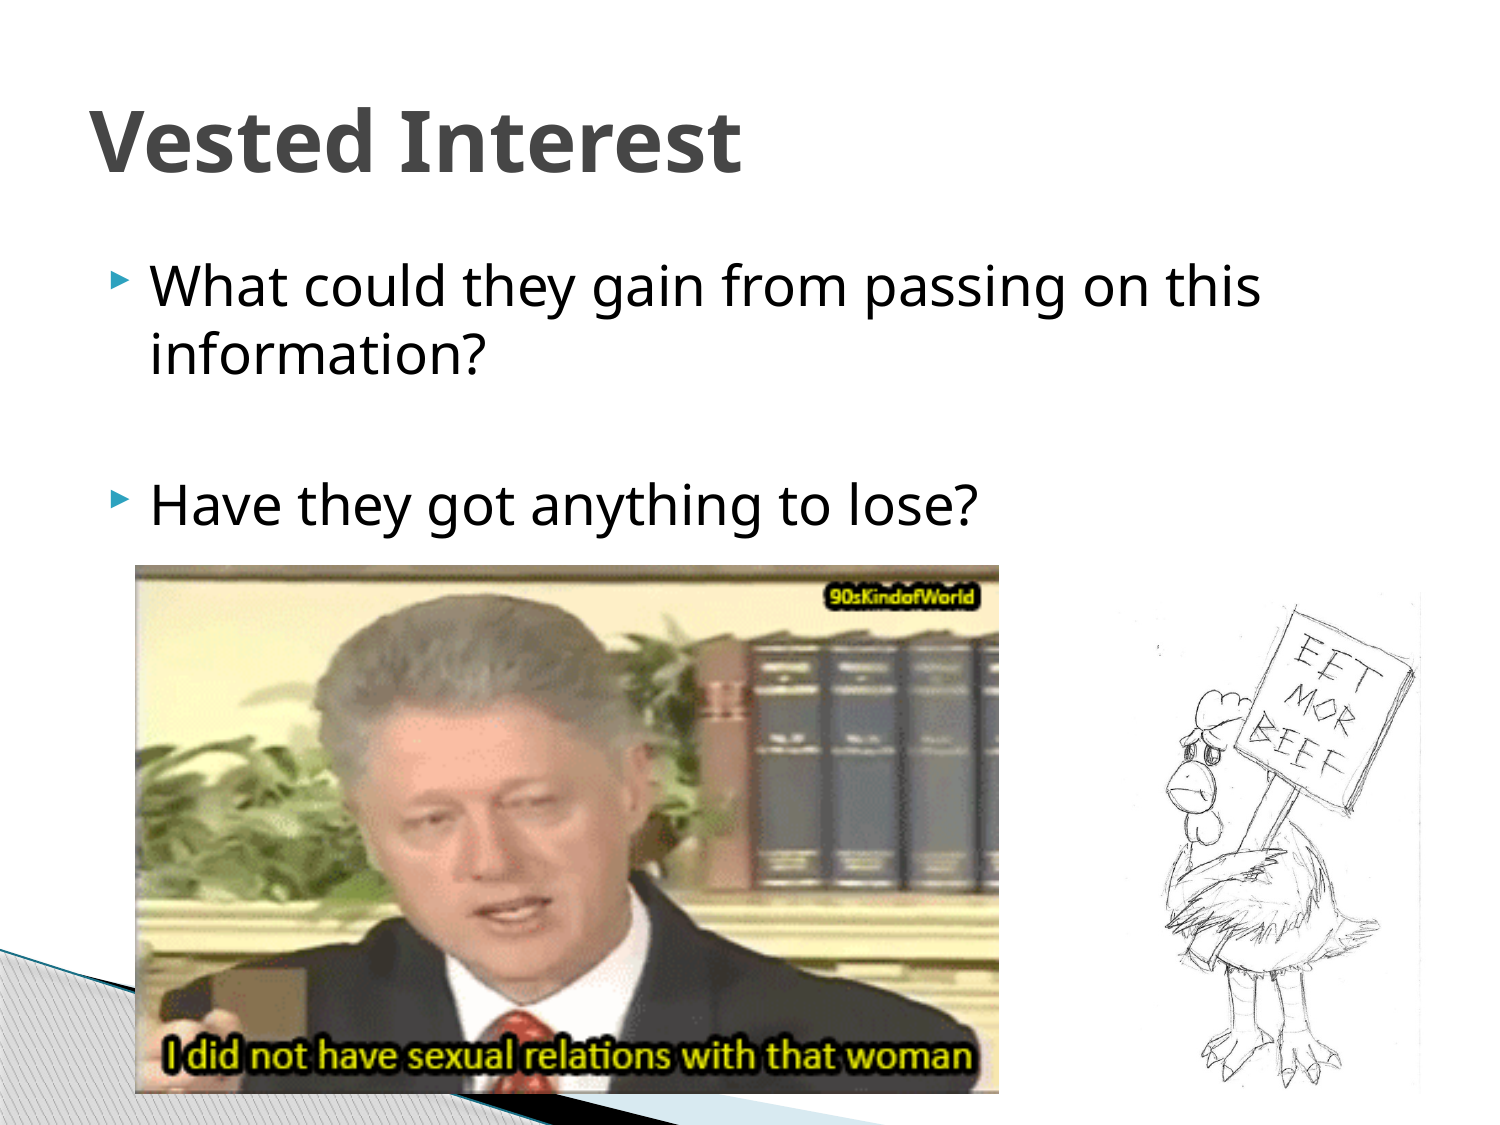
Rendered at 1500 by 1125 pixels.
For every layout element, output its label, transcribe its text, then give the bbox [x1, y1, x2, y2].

title Vested Interest [75, 45, 1425, 233]
picture [1086, 592, 1475, 1094]
list What could they gain from passing on this information? Have they got anything to lose? [75, 243, 1425, 986]
picture [135, 565, 999, 1094]
